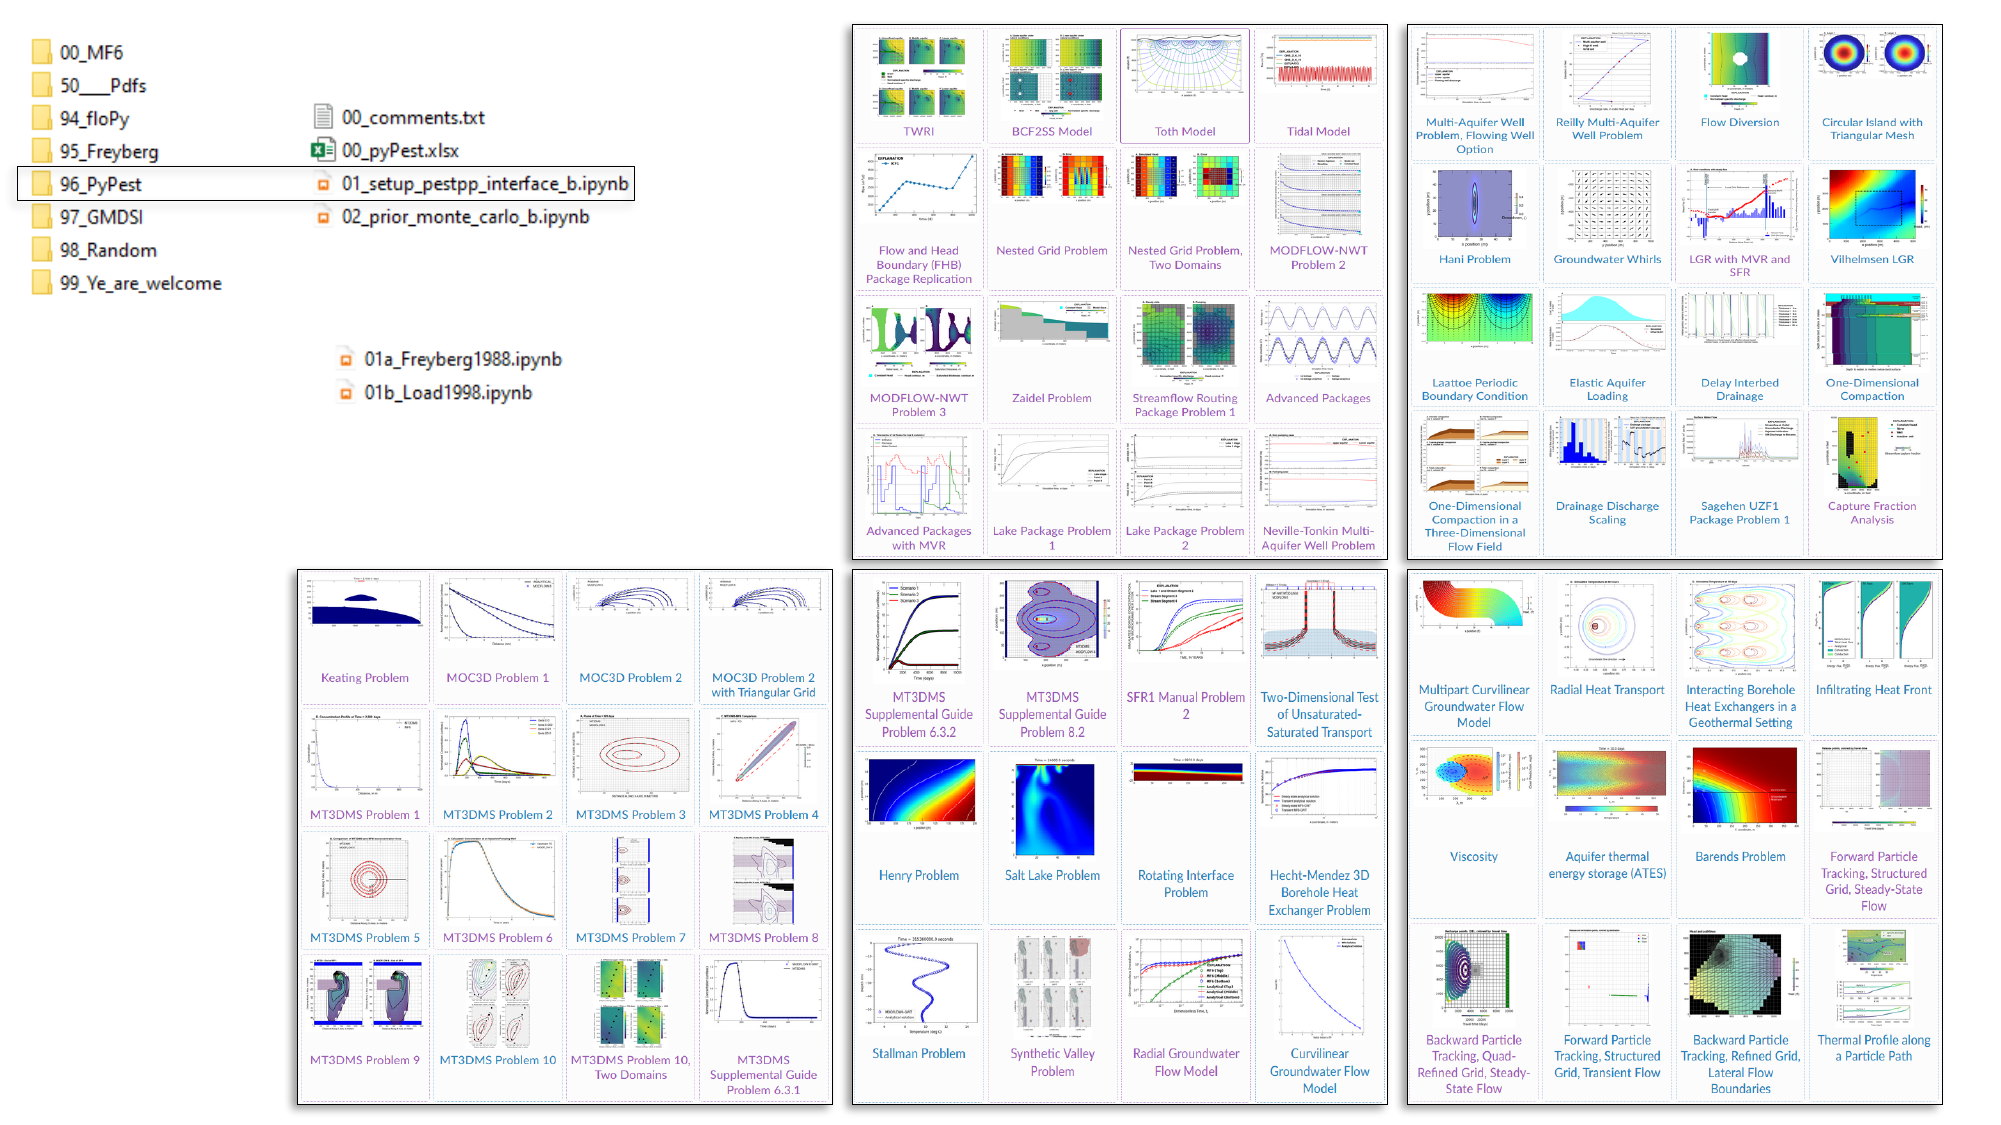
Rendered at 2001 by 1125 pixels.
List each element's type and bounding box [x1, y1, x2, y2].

text_box [297, 24, 1943, 1105]
picture [26, 33, 239, 301]
picture [326, 339, 608, 409]
text_box [17, 166, 26, 201]
picture [294, 96, 645, 237]
text_box [239, 166, 294, 201]
